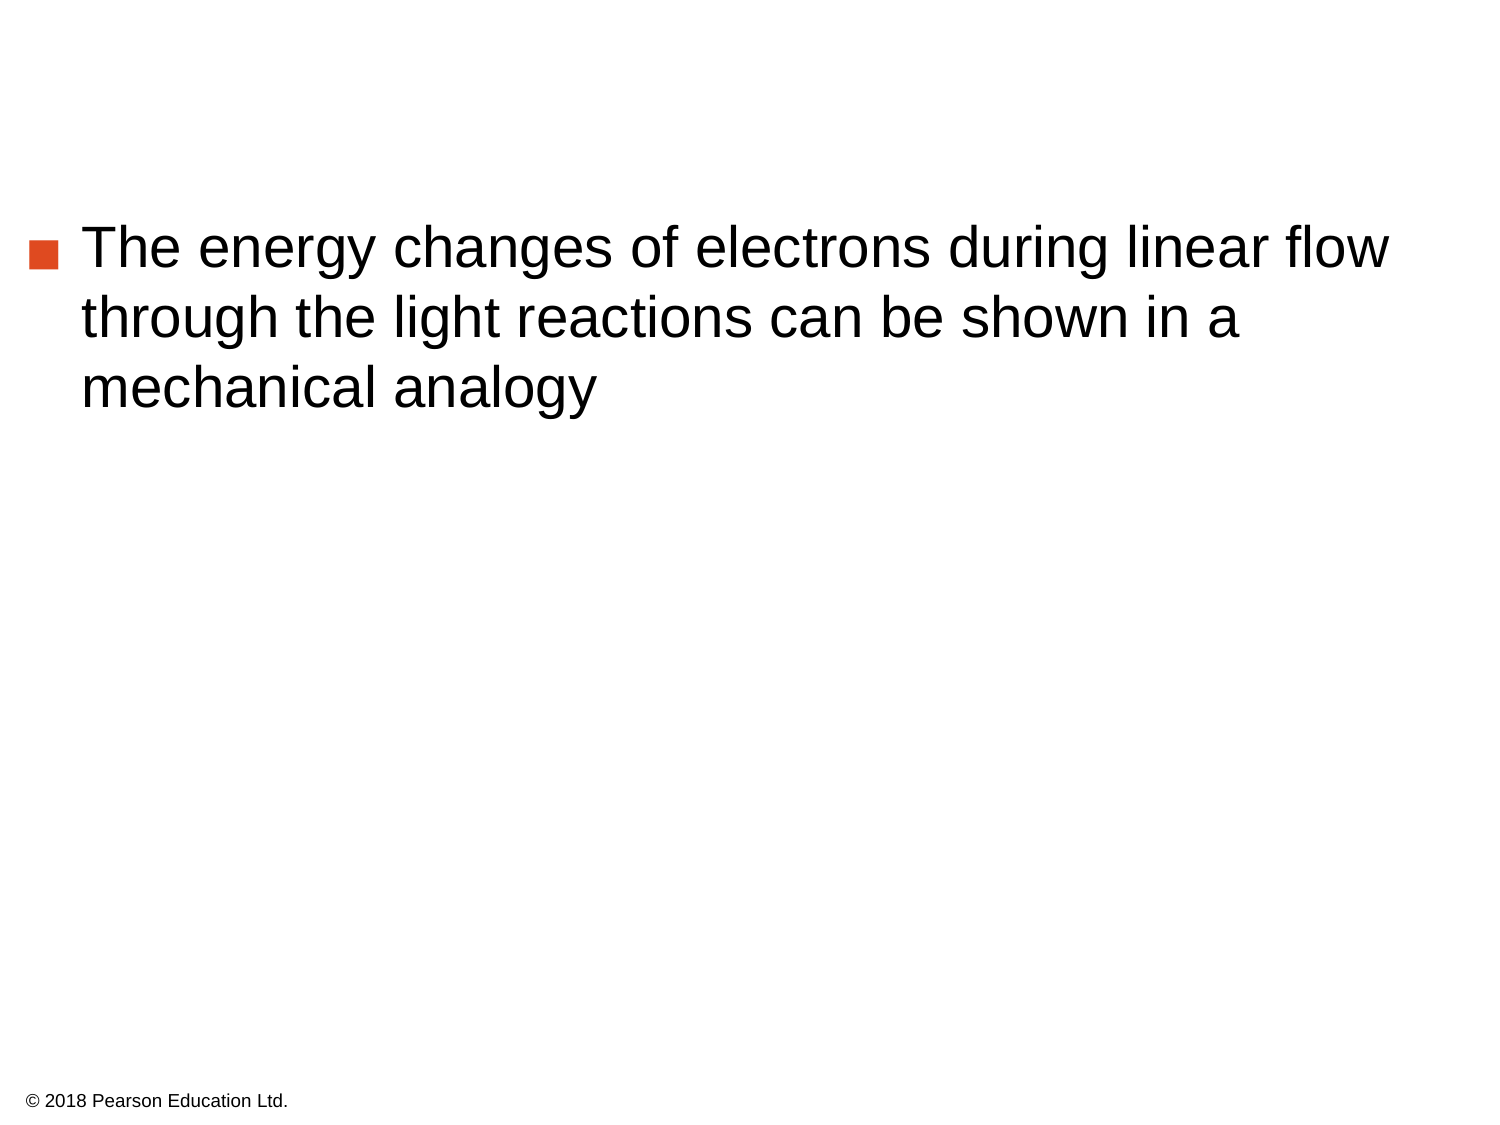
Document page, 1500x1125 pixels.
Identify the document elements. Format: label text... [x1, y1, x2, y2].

footer © 2018 Pearson Education Ltd. [10, 1080, 518, 1119]
list The energy changes of electrons during linear flow through the light reactions can be shown in a mechanical analogy [24, 208, 1475, 1065]
